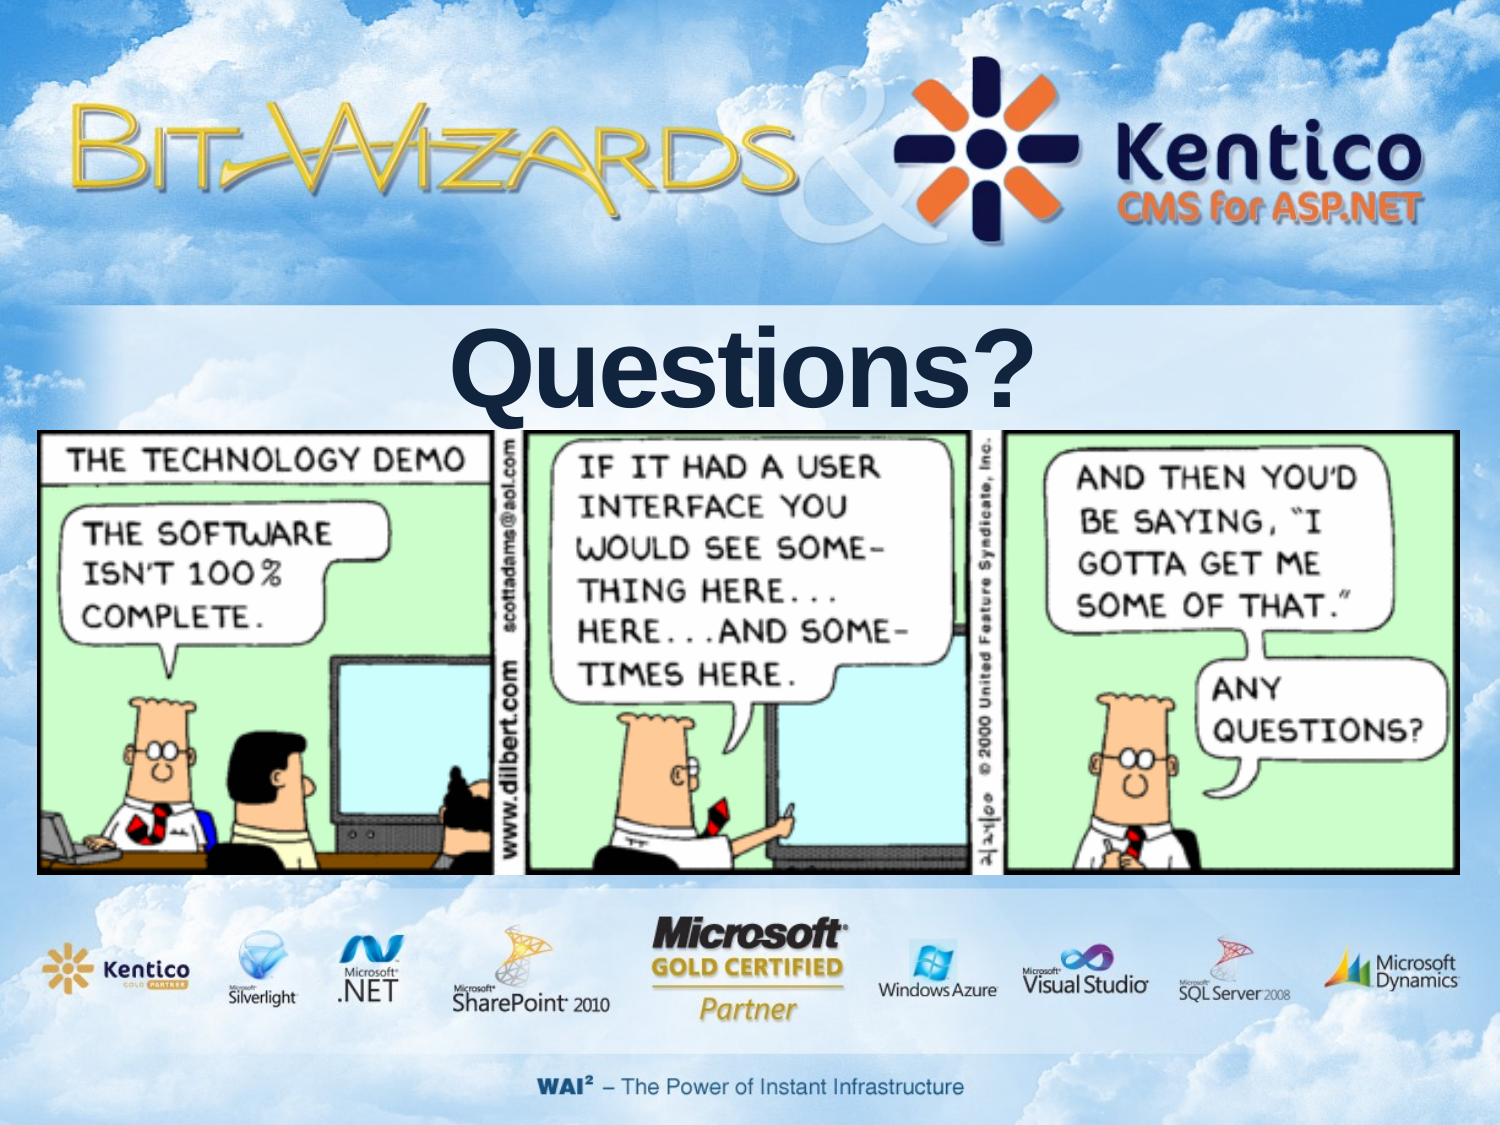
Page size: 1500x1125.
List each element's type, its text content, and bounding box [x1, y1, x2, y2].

subtitle Questions? [137, 287, 1350, 428]
picture [0, 0, 1500, 1125]
